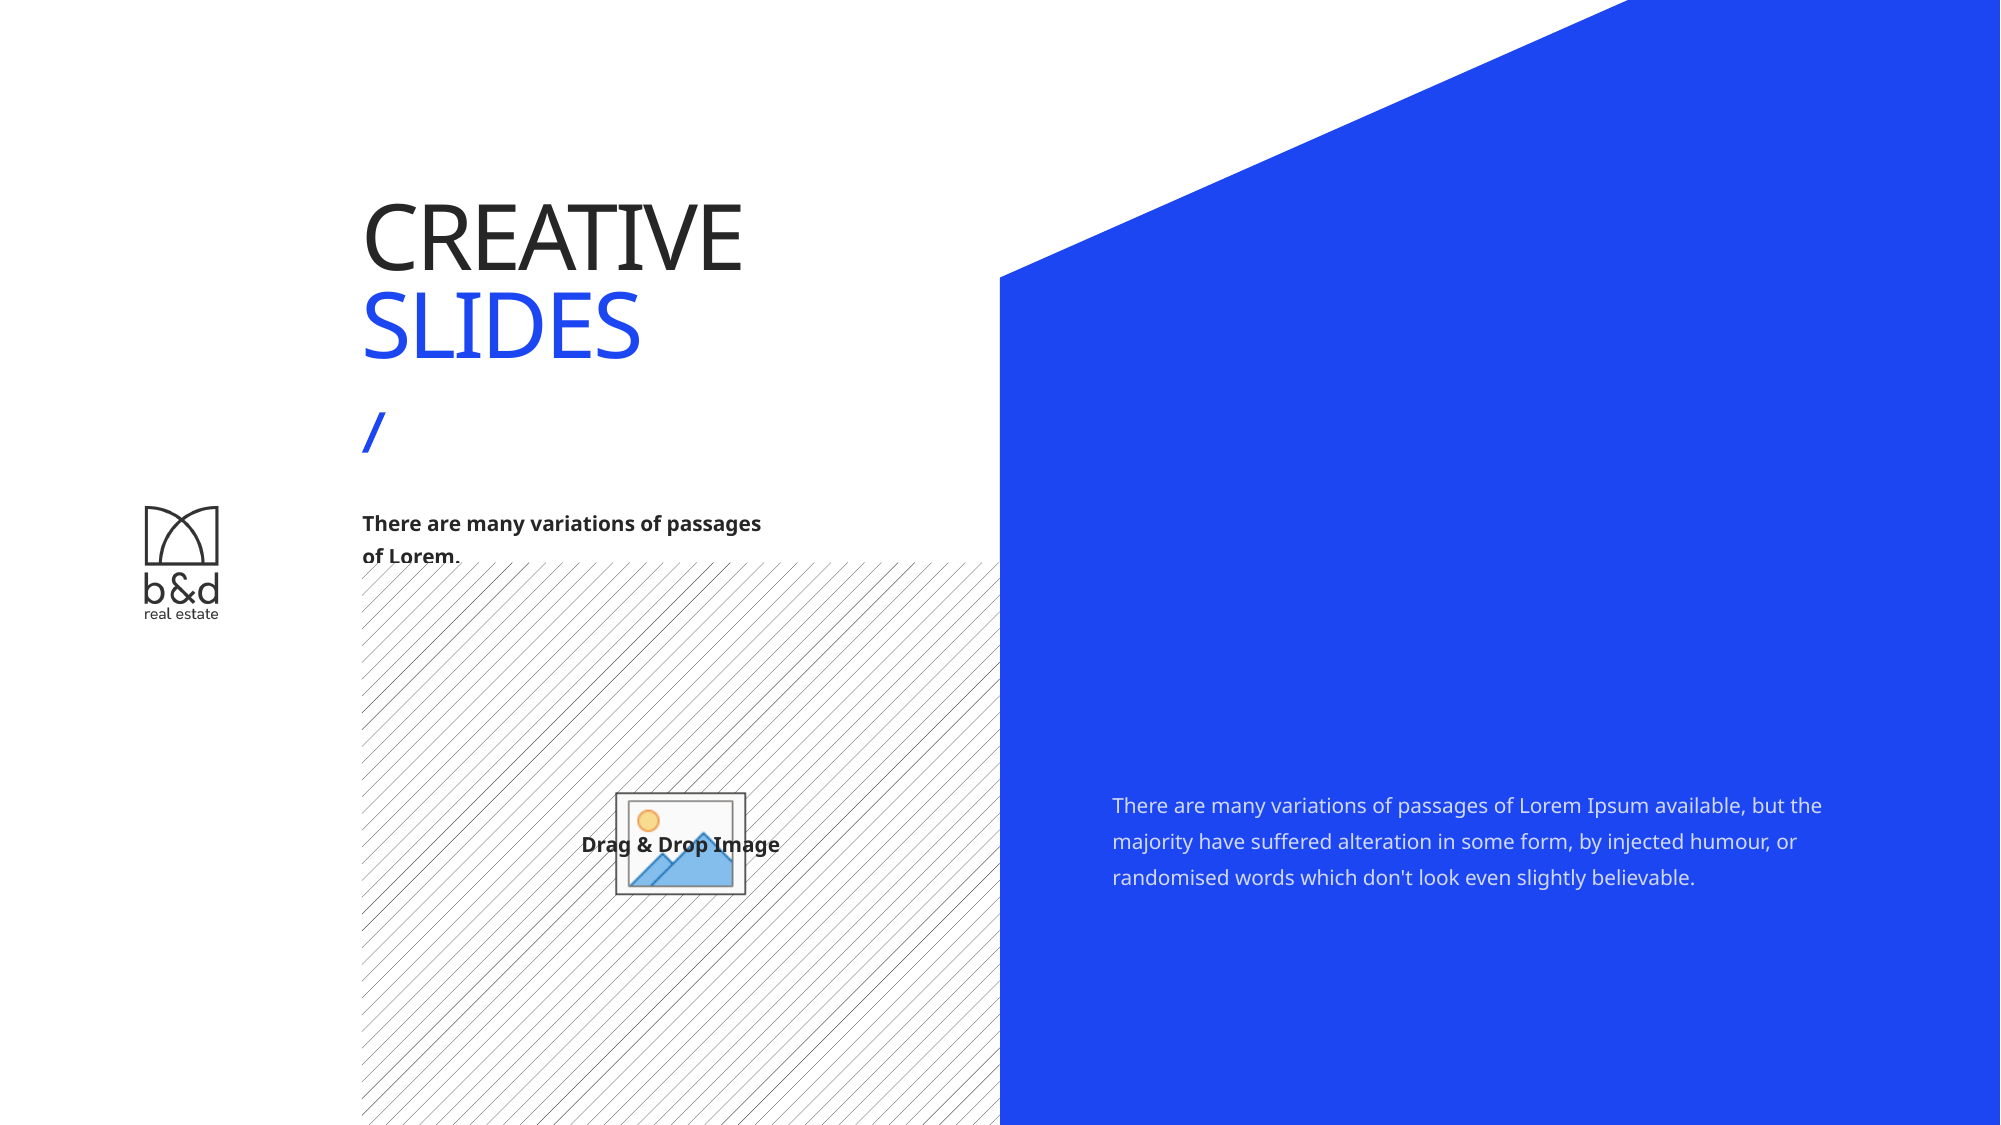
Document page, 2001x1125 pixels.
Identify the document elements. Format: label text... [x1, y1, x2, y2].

title CREATIVE SLIDES [361, 168, 1113, 413]
text_box [360, 411, 388, 454]
text_box There are many variations of passages of Lorem. [362, 496, 779, 562]
text_box There are many variations of passages of Lorem Ipsum available, but the majority have suffered alteration in some form, by injected humour, or randomised words which don't look even slightly believable. [1112, 781, 1907, 918]
picture [361, 562, 1000, 1125]
picture [143, 505, 219, 620]
text_box [998, 0, 2000, 1125]
